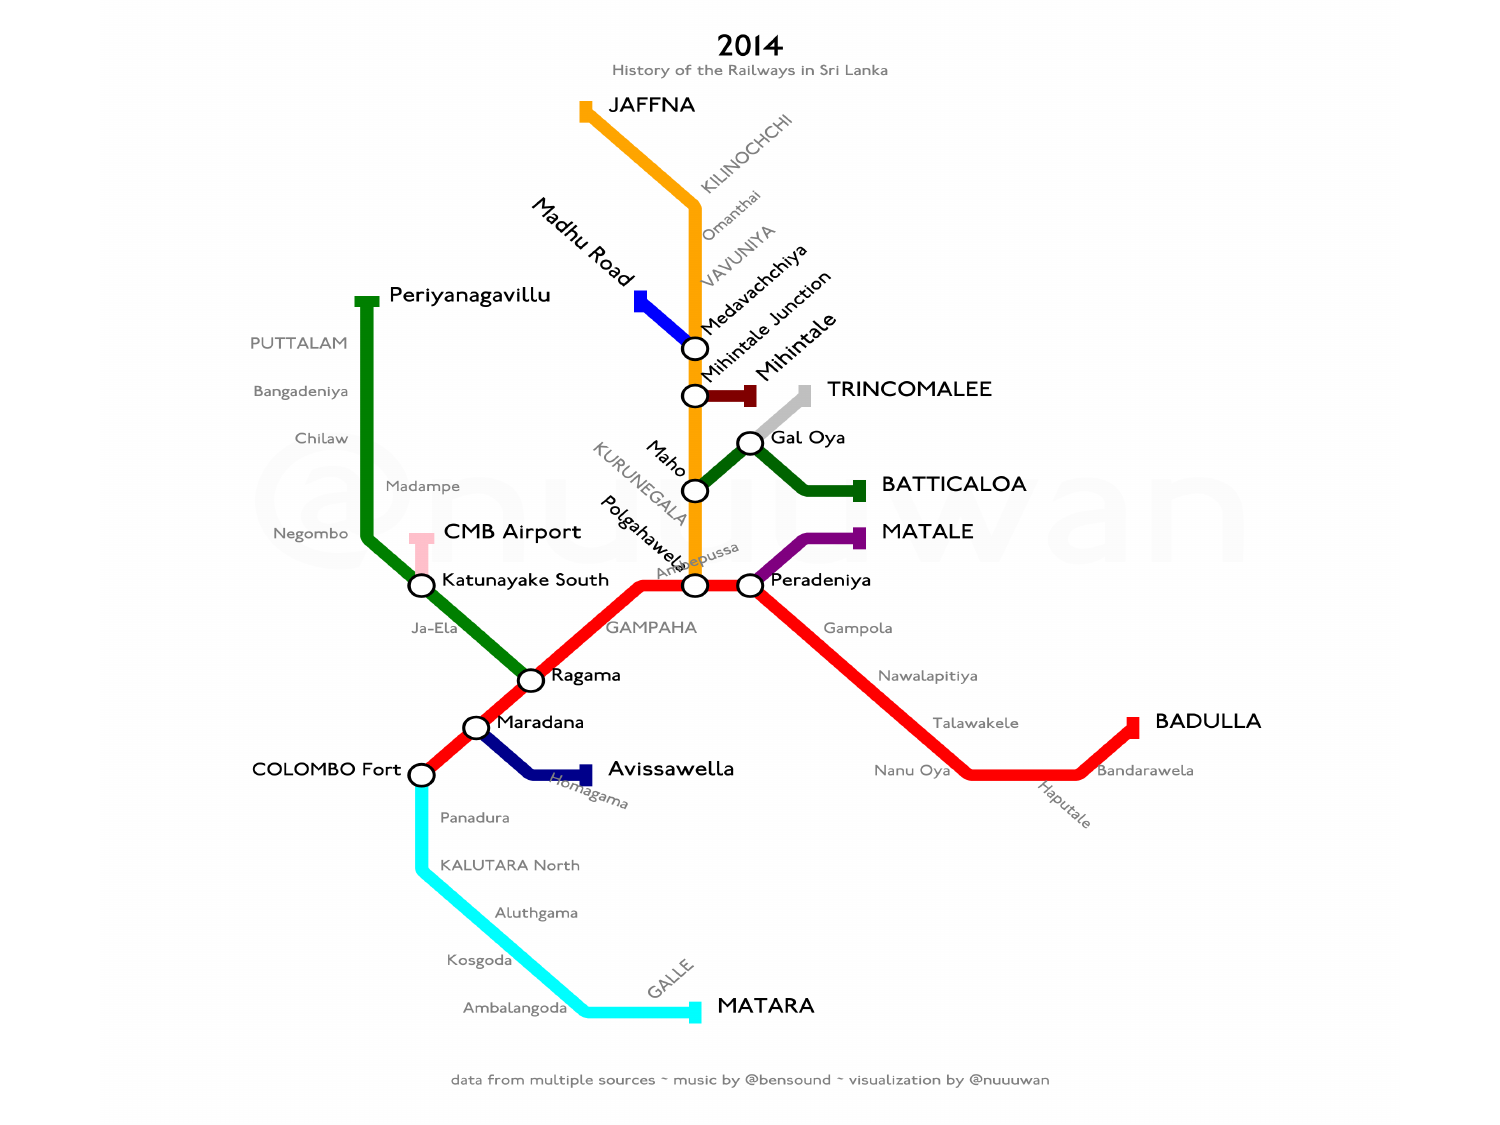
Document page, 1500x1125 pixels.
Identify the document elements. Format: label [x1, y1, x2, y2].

picture [100, 0, 1400, 1125]
